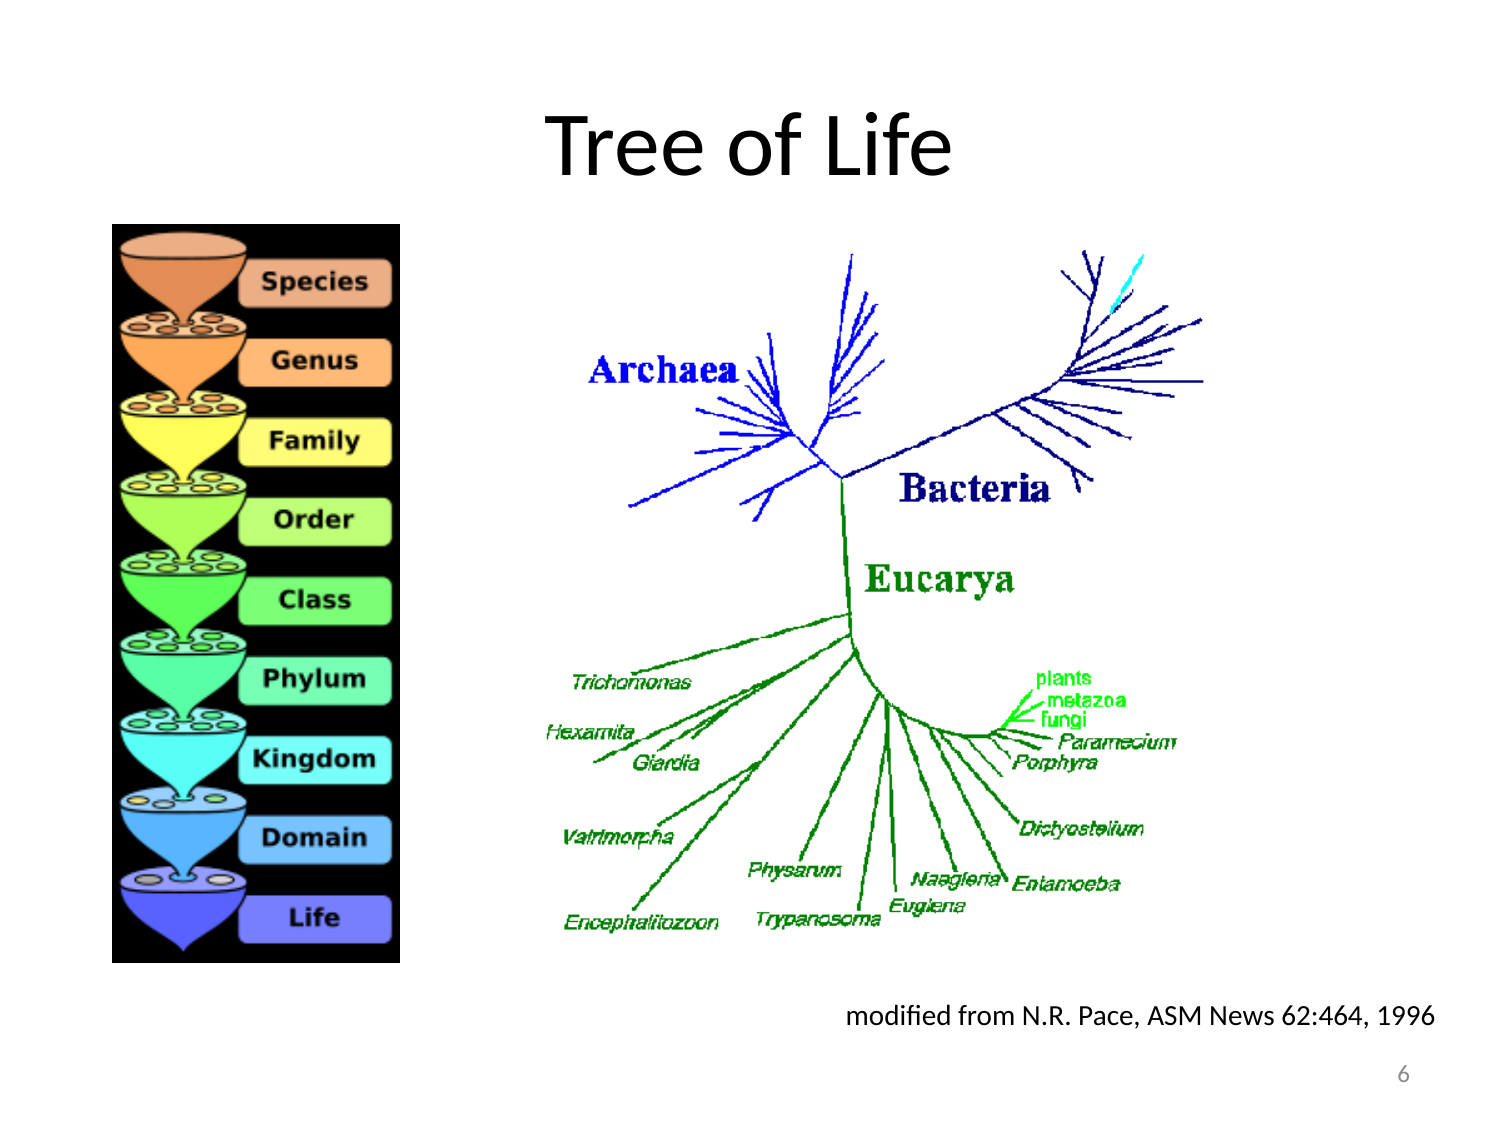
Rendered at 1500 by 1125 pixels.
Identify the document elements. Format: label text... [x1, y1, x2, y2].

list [537, 224, 1221, 951]
text_box modified from N.R. Pace, ASM News 62:464, 1996 [830, 980, 1460, 1041]
picture [112, 224, 401, 964]
title Tree of Life [75, 45, 1425, 233]
slide_number 6 [1074, 1042, 1425, 1103]
